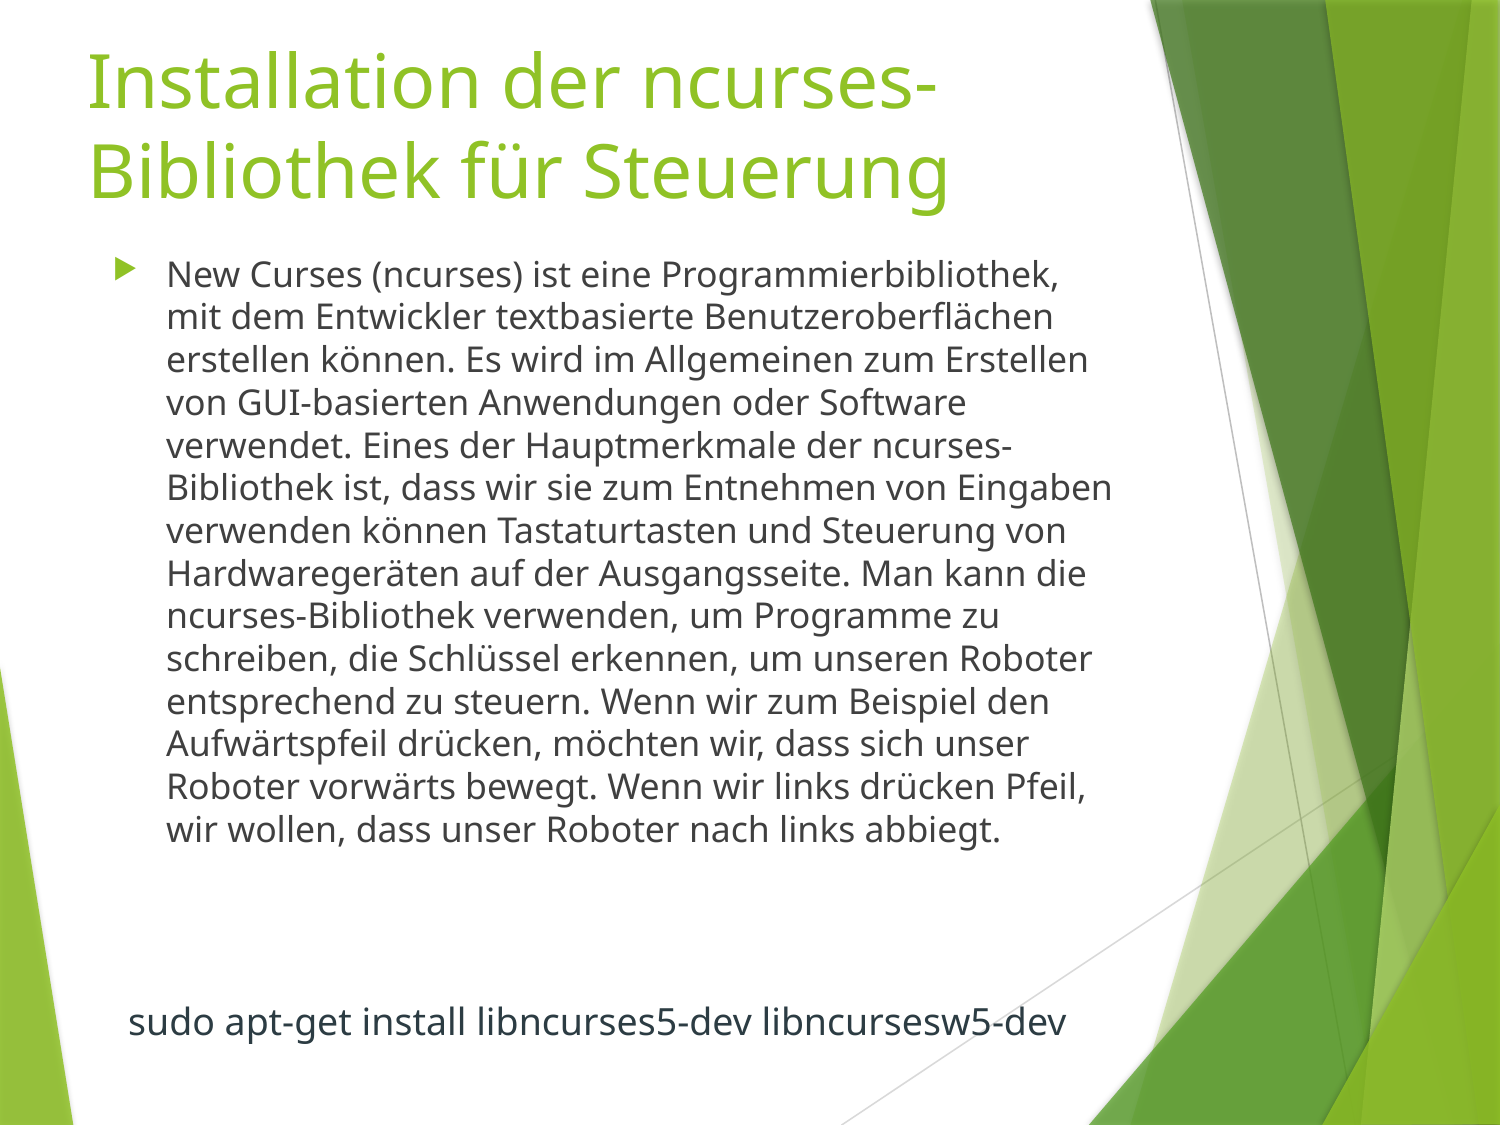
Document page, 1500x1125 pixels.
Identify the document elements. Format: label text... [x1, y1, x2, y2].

text_box Installation der ncurses-Bibliothek für Steuerung [72, 26, 1114, 242]
title sudo apt-get install libncurses5-dev libncursesw5-dev [113, 989, 1155, 1125]
list New Curses (ncurses) ist eine Programmierbibliothek, mit dem Entwickler textbasierte Benutzeroberflächen erstellen können. Es wird im Allgemeinen zum Erstellen von GUI-basierten Anwendungen oder Software verwendet. Eines der Hauptmerkmale der ncurses-Bibliothek ist, dass wir sie zum Entnehmen von Eingaben verwenden können Tastaturtasten und Steuerung von Hardwaregeräten auf der Ausgangsseite. Man kann die ncurses-Bibliothek verwenden, um Programme zu schreiben, die Schlüssel erkennen, um unseren Roboter entsprechend zu steuern. Wenn wir zum Beispiel den Aufwärtspfeil drücken, möchten wir, dass sich unser Roboter vorwärts bewegt. Wenn wir links drücken Pfeil, wir wollen, dass unser Roboter nach links abbiegt. [97, 244, 1140, 881]
